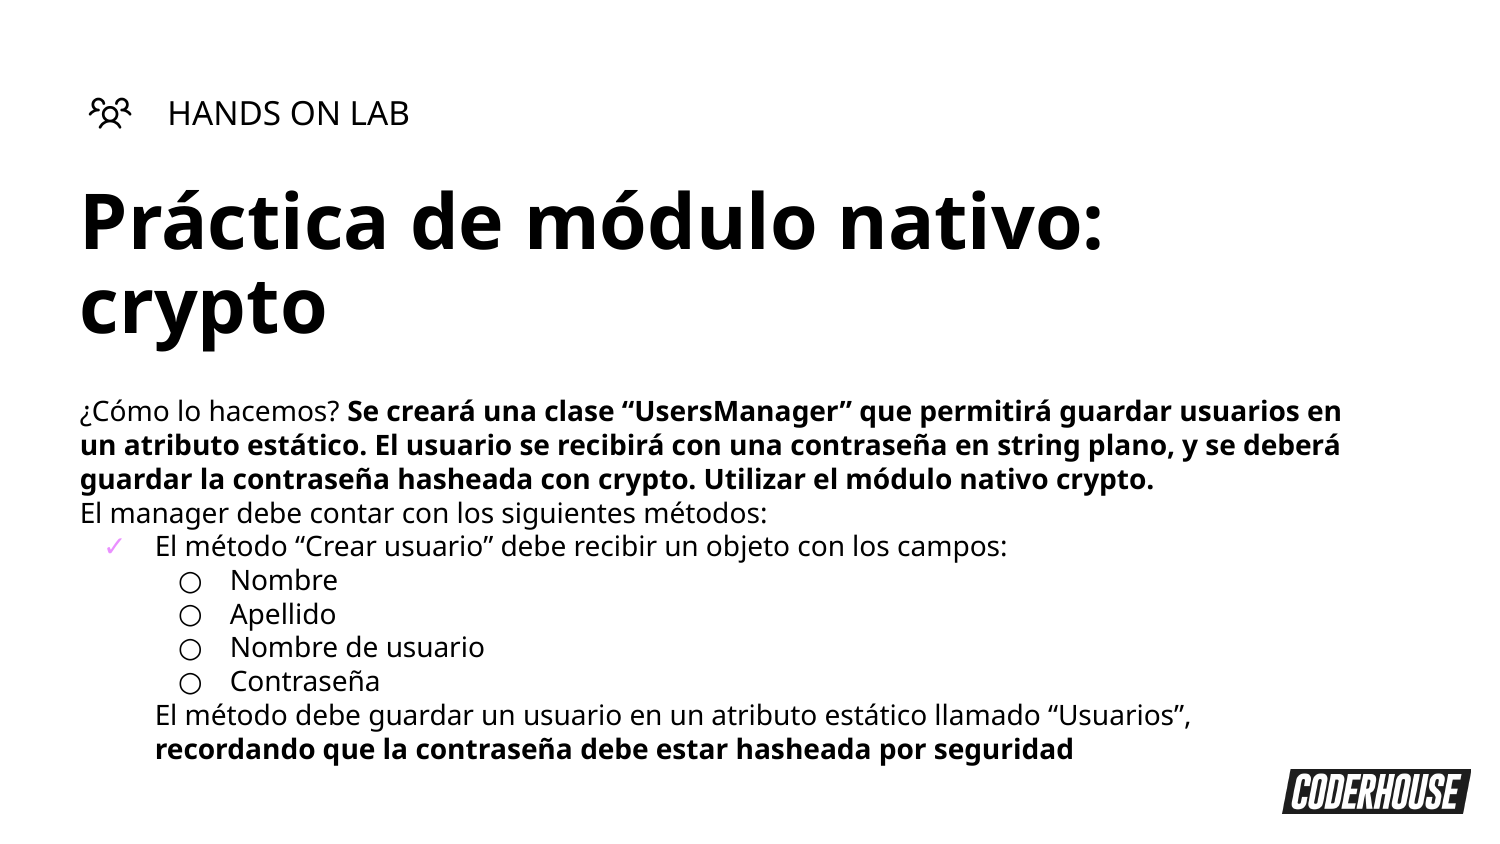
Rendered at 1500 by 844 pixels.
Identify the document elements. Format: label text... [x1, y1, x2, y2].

text_box ¿Cómo lo hacemos? Se creará una clase “UsersManager” que permitirá guardar usuarios en un atributo estático. El usuario se recibirá con una contraseña en string plano, y se deberá guardar la contraseña hasheada con crypto. Utilizar el módulo nativo crypto. El manager debe contar con los siguientes métodos: El método “Crear usuario” debe recibir un objeto con los campos: Nombre Apellido Nombre de usuario Contraseña El método debe guardar un usuario en un atributo estático llamado “Usuarios”, recordando que la contraseña debe estar hasheada por seguridad [64, 378, 1362, 780]
text_box HANDS ON LAB [152, 76, 632, 147]
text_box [74, 76, 146, 148]
text_box Práctica de módulo nativo: crypto [64, 168, 1373, 365]
picture [1281, 769, 1471, 814]
